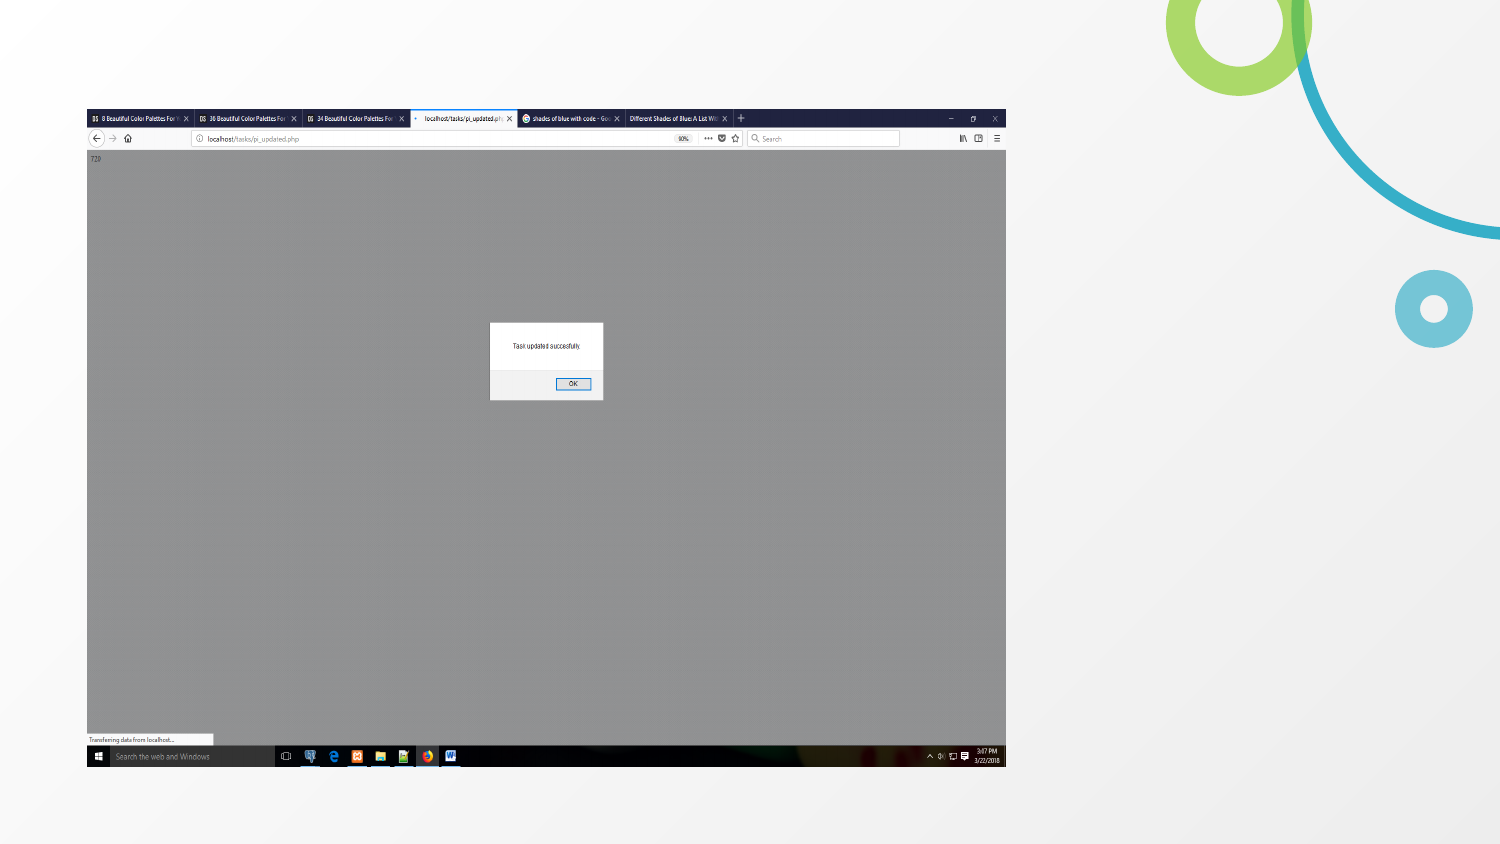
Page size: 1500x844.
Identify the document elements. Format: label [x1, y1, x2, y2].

list [86, 108, 1006, 768]
